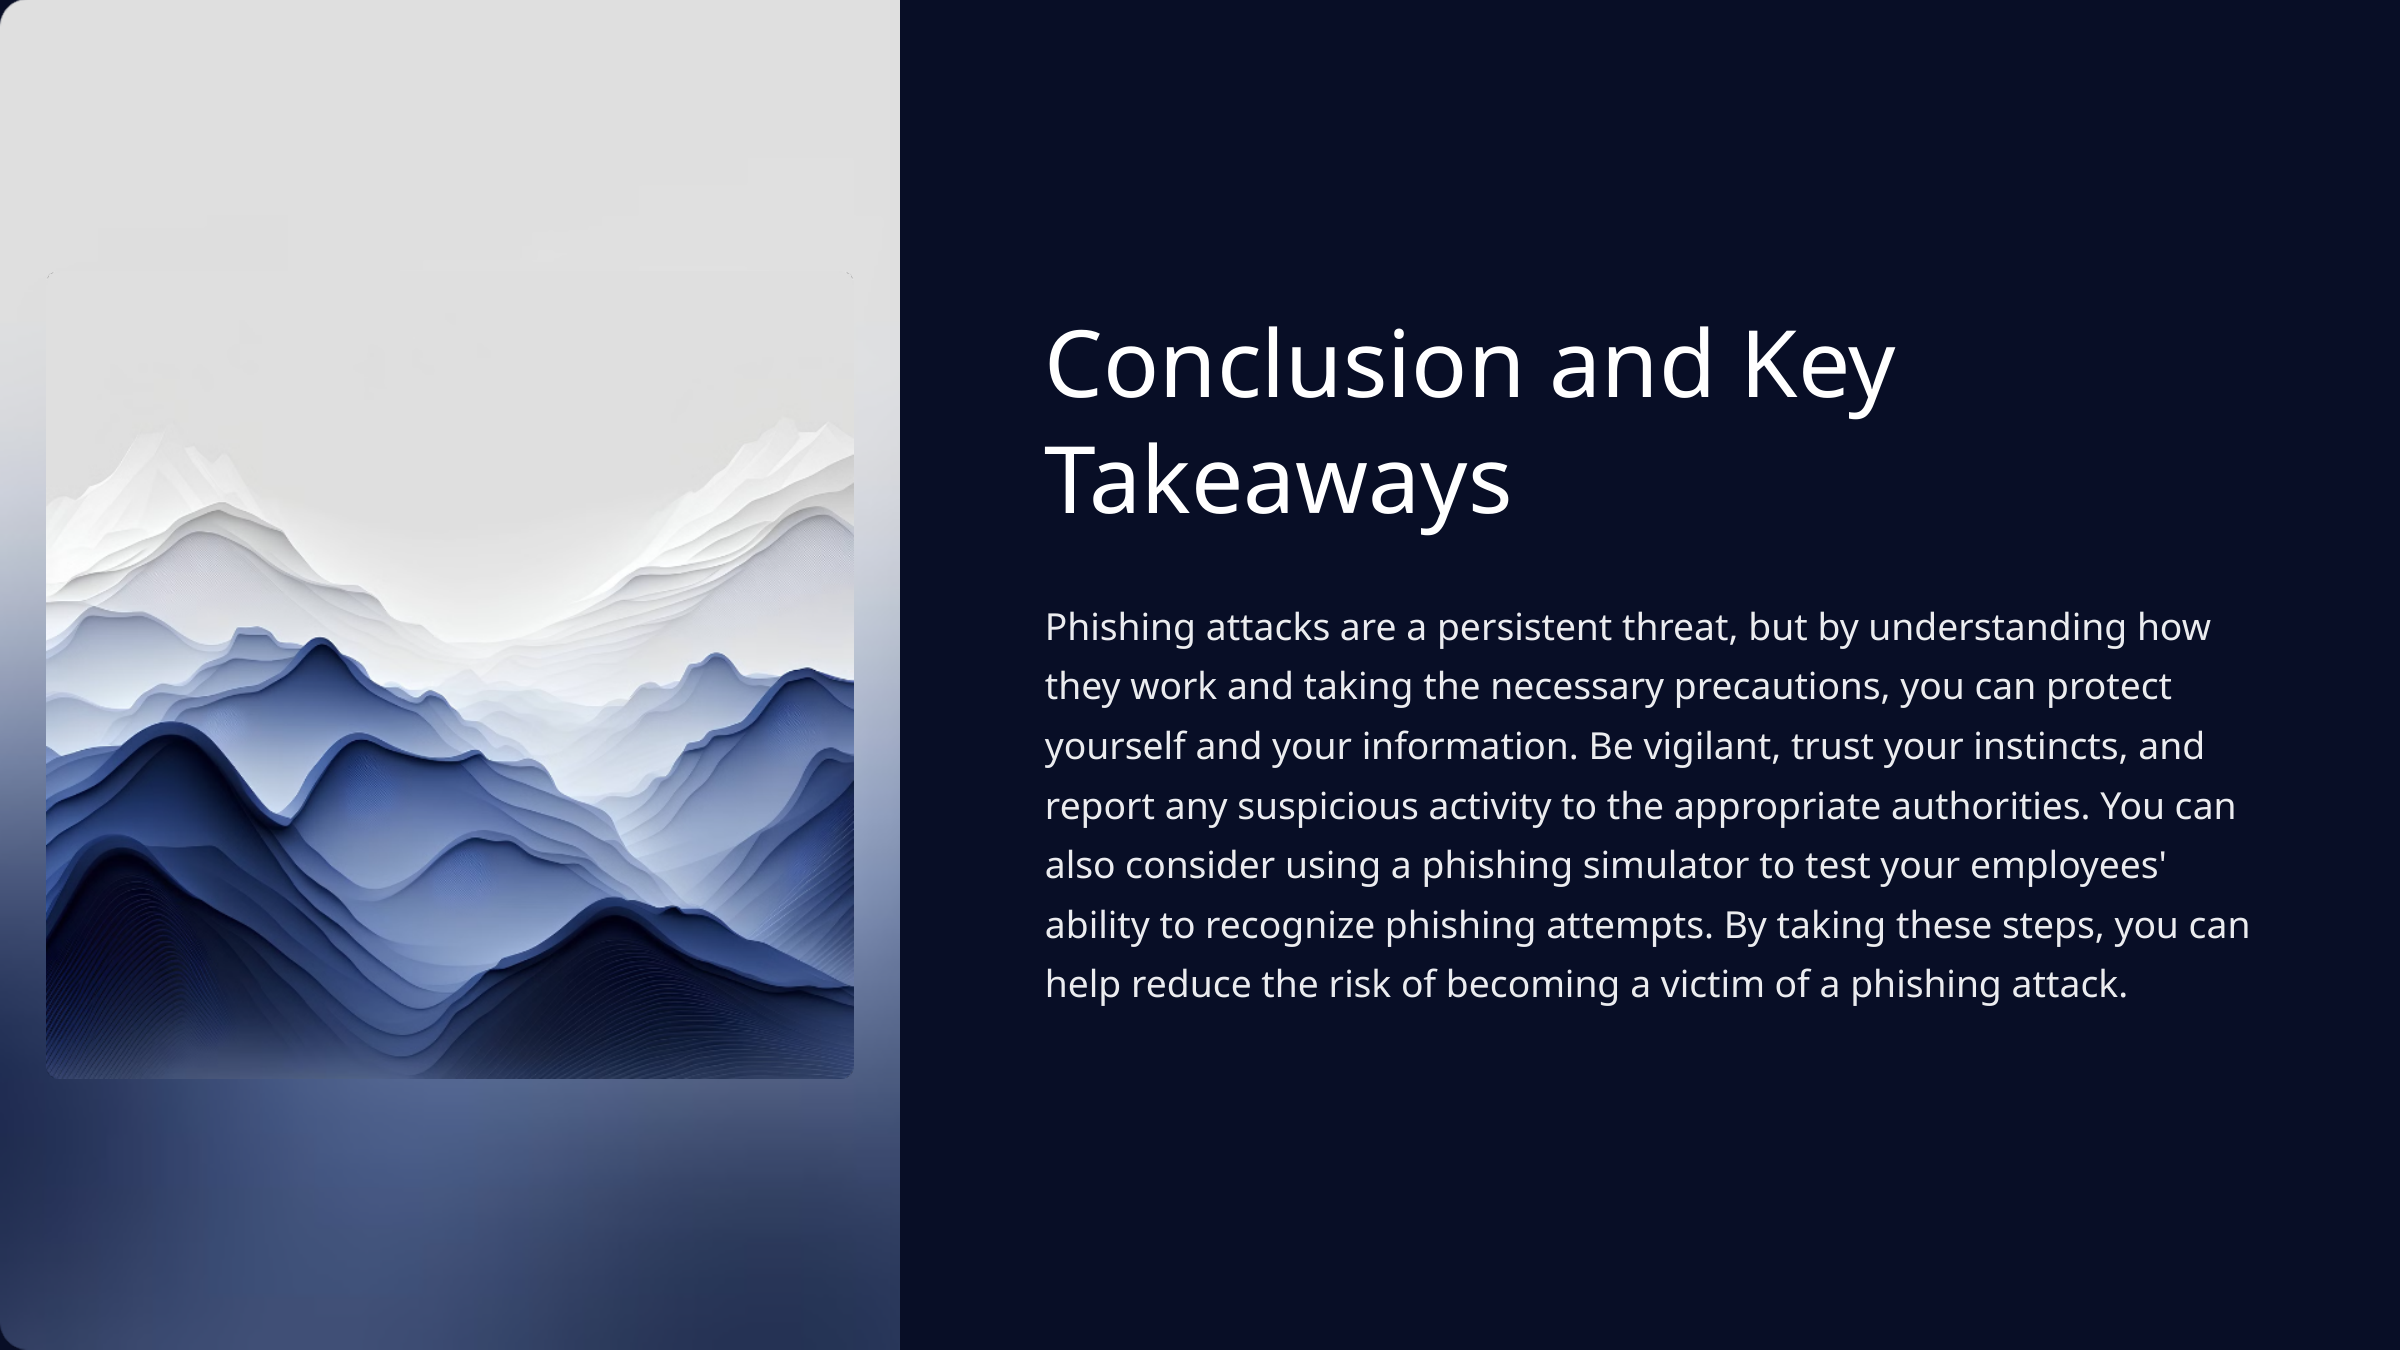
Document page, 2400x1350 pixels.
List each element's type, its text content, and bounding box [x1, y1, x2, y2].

text_box [900, 0, 2400, 1350]
text_box Conclusion and Key Takeaways [1030, 292, 2270, 526]
picture [0, 0, 900, 1350]
text_box Phishing attacks are a persistent threat, but by understanding how they work and taking the necessary precautions, you can protect yourself and your information. Be vigilant, trust your instincts, and report any suspicious activity to the appropriate authorities. You can also consider using a phishing simulator to test your employees' ability to recognize phishing attempts. By taking these steps, you can help reduce the risk of becoming a victim of a phishing attack. [1030, 581, 2270, 1058]
